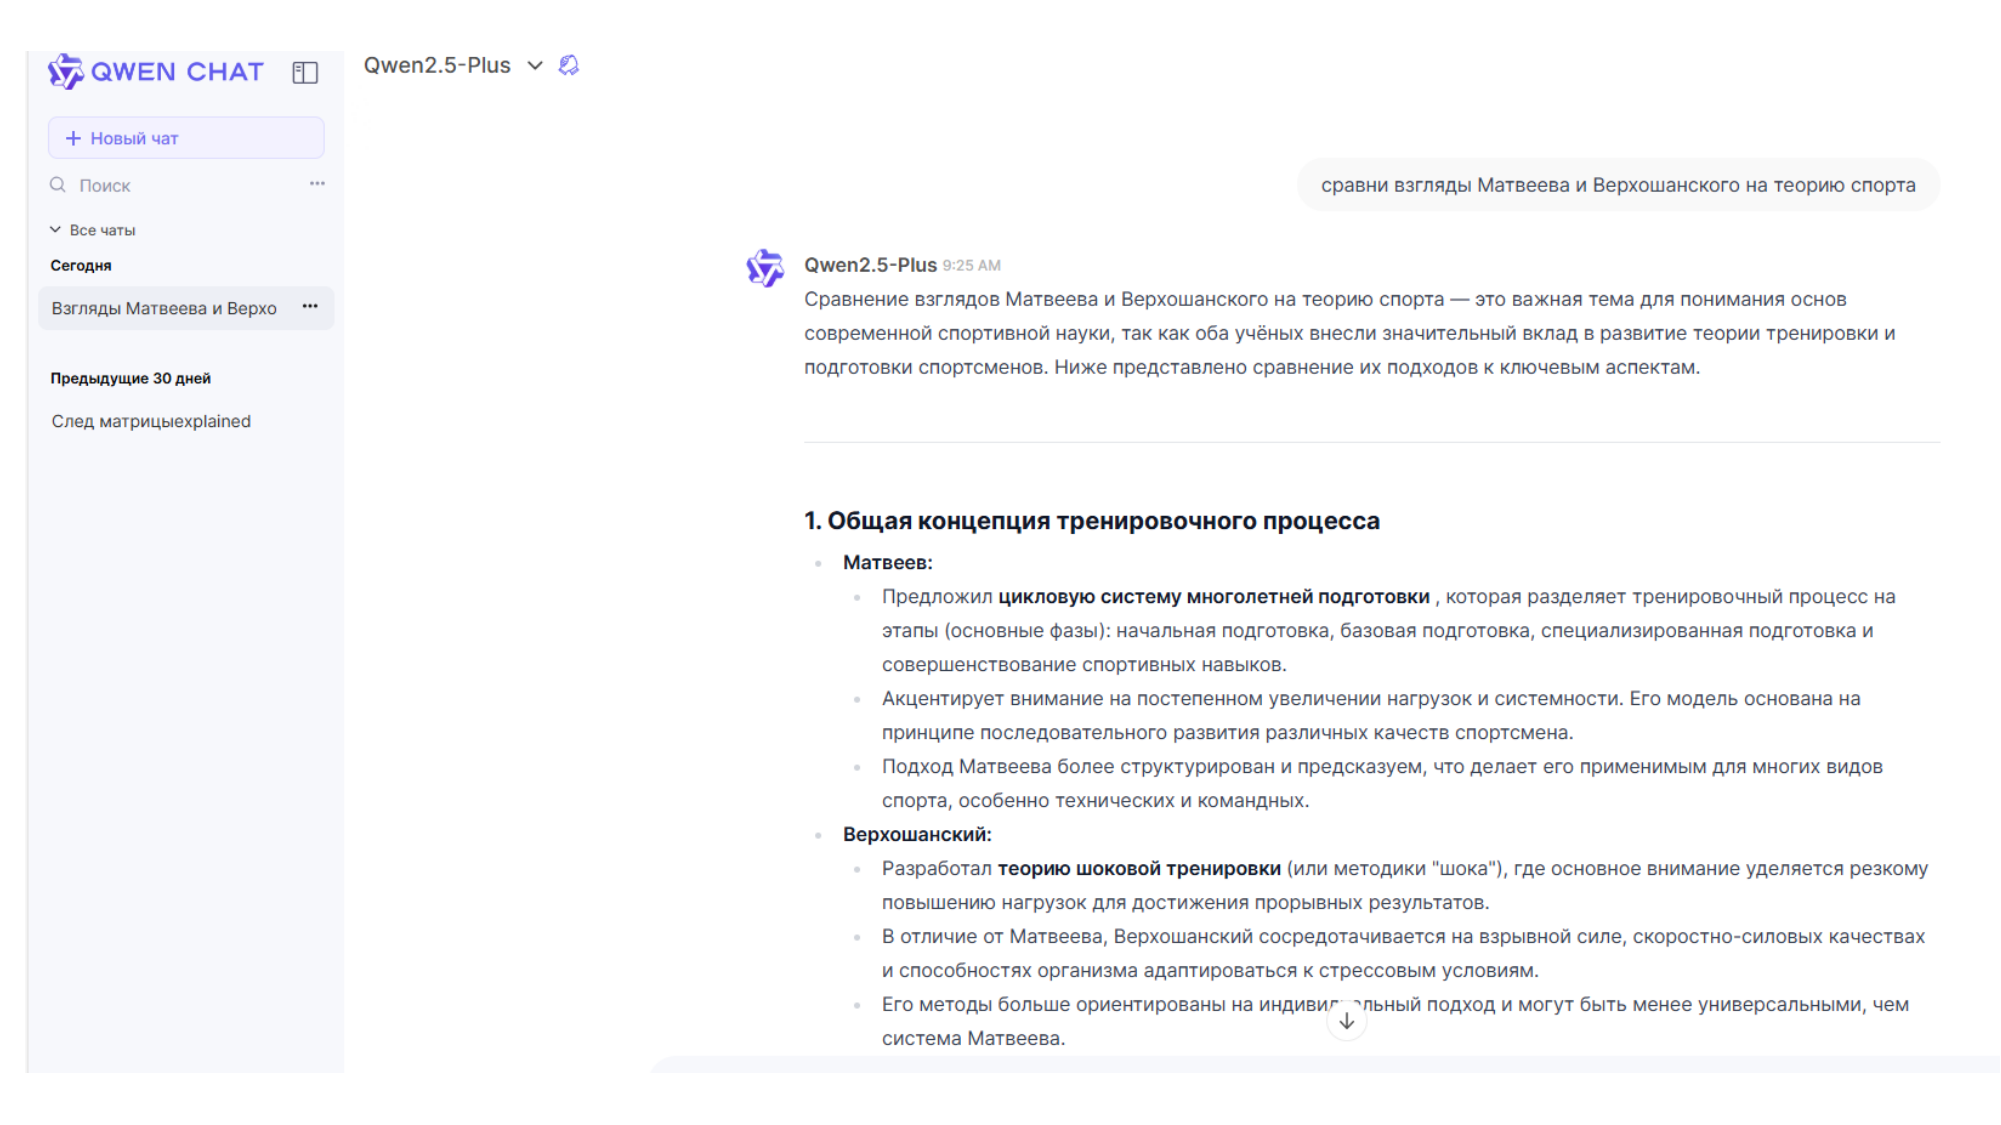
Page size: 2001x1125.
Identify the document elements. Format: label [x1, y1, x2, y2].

picture [25, 51, 2000, 1073]
